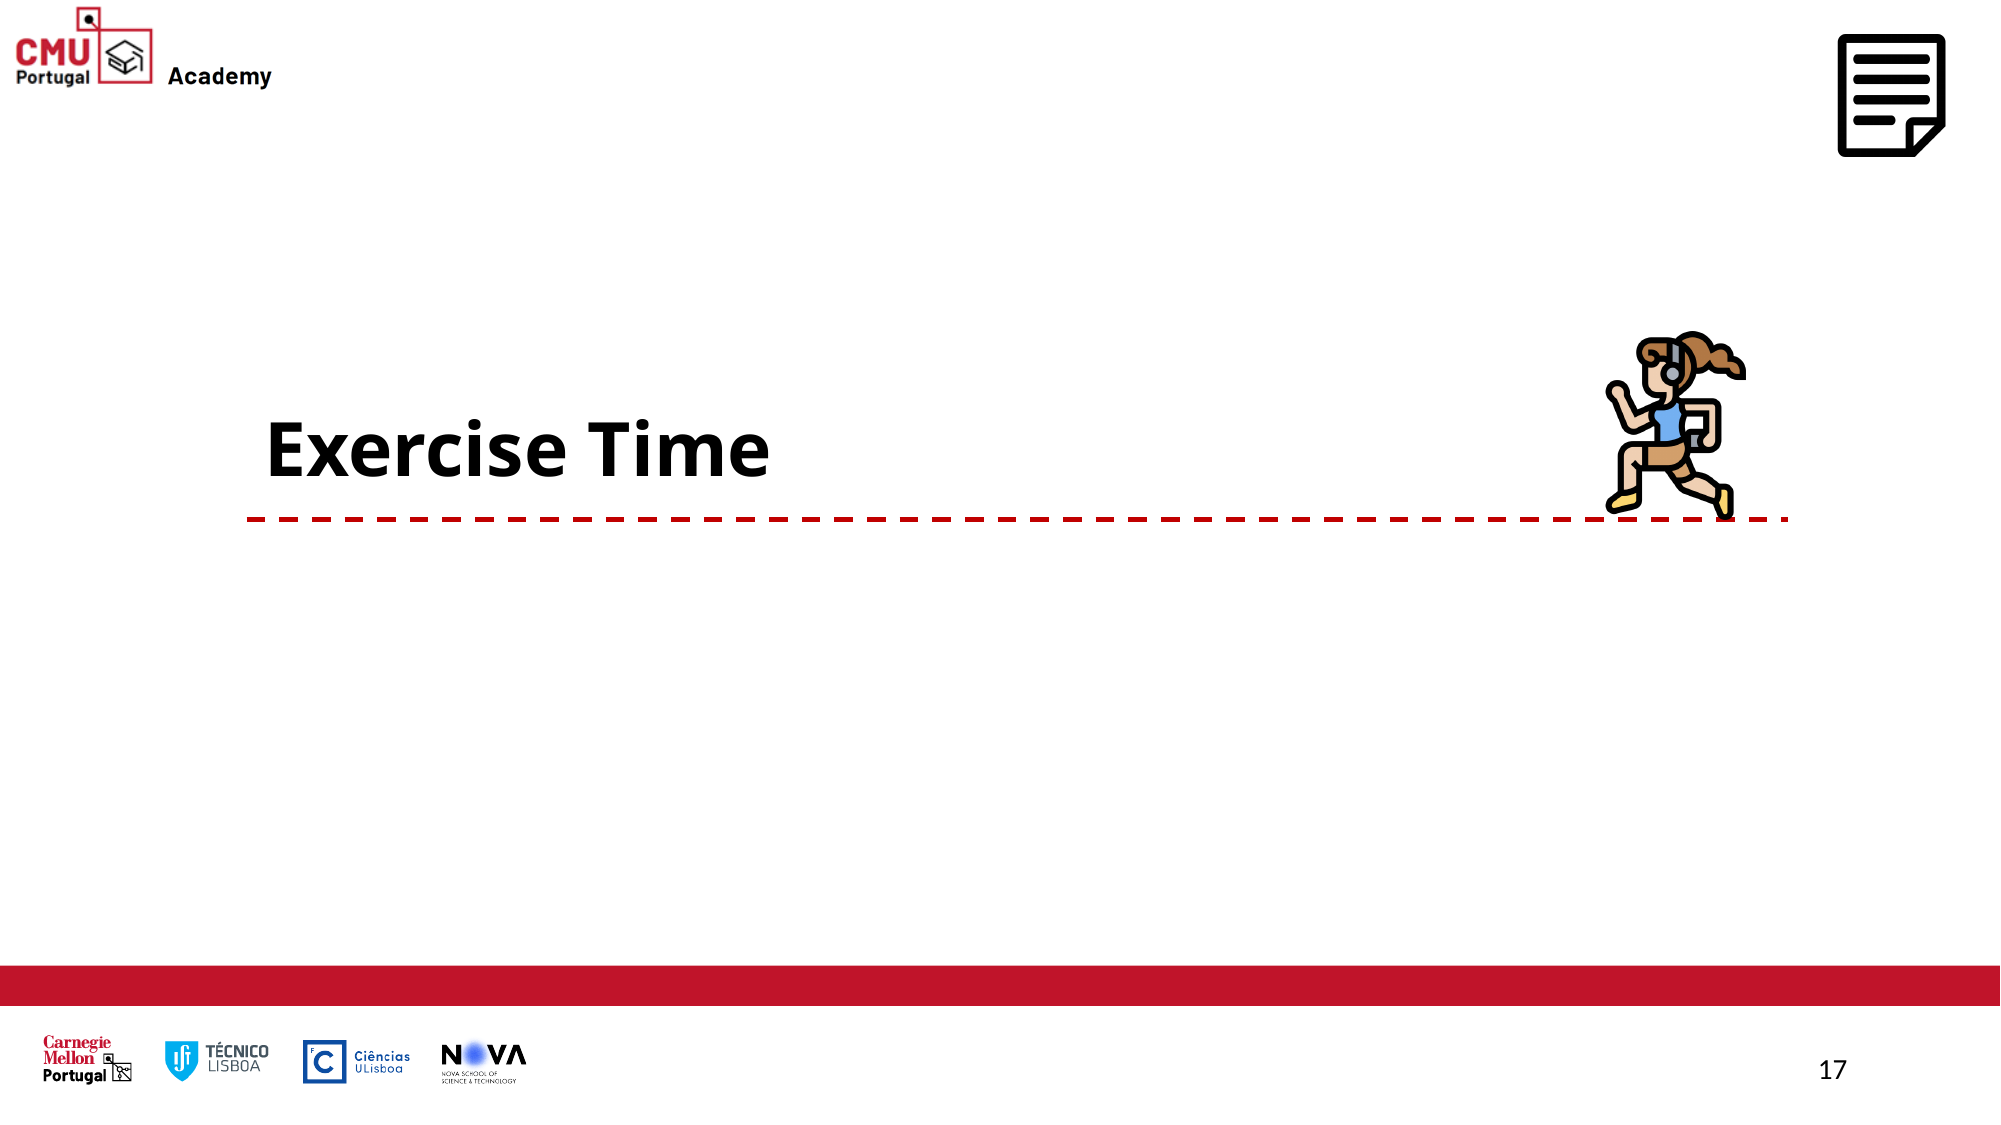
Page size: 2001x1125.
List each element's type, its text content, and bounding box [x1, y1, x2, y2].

picture [1581, 330, 1771, 520]
title Exercise Time [249, 331, 1579, 501]
picture [1829, 34, 1953, 157]
picture [5, 3, 275, 92]
picture [0, 1011, 583, 1110]
slide_number ‹#› [1412, 1042, 1863, 1103]
